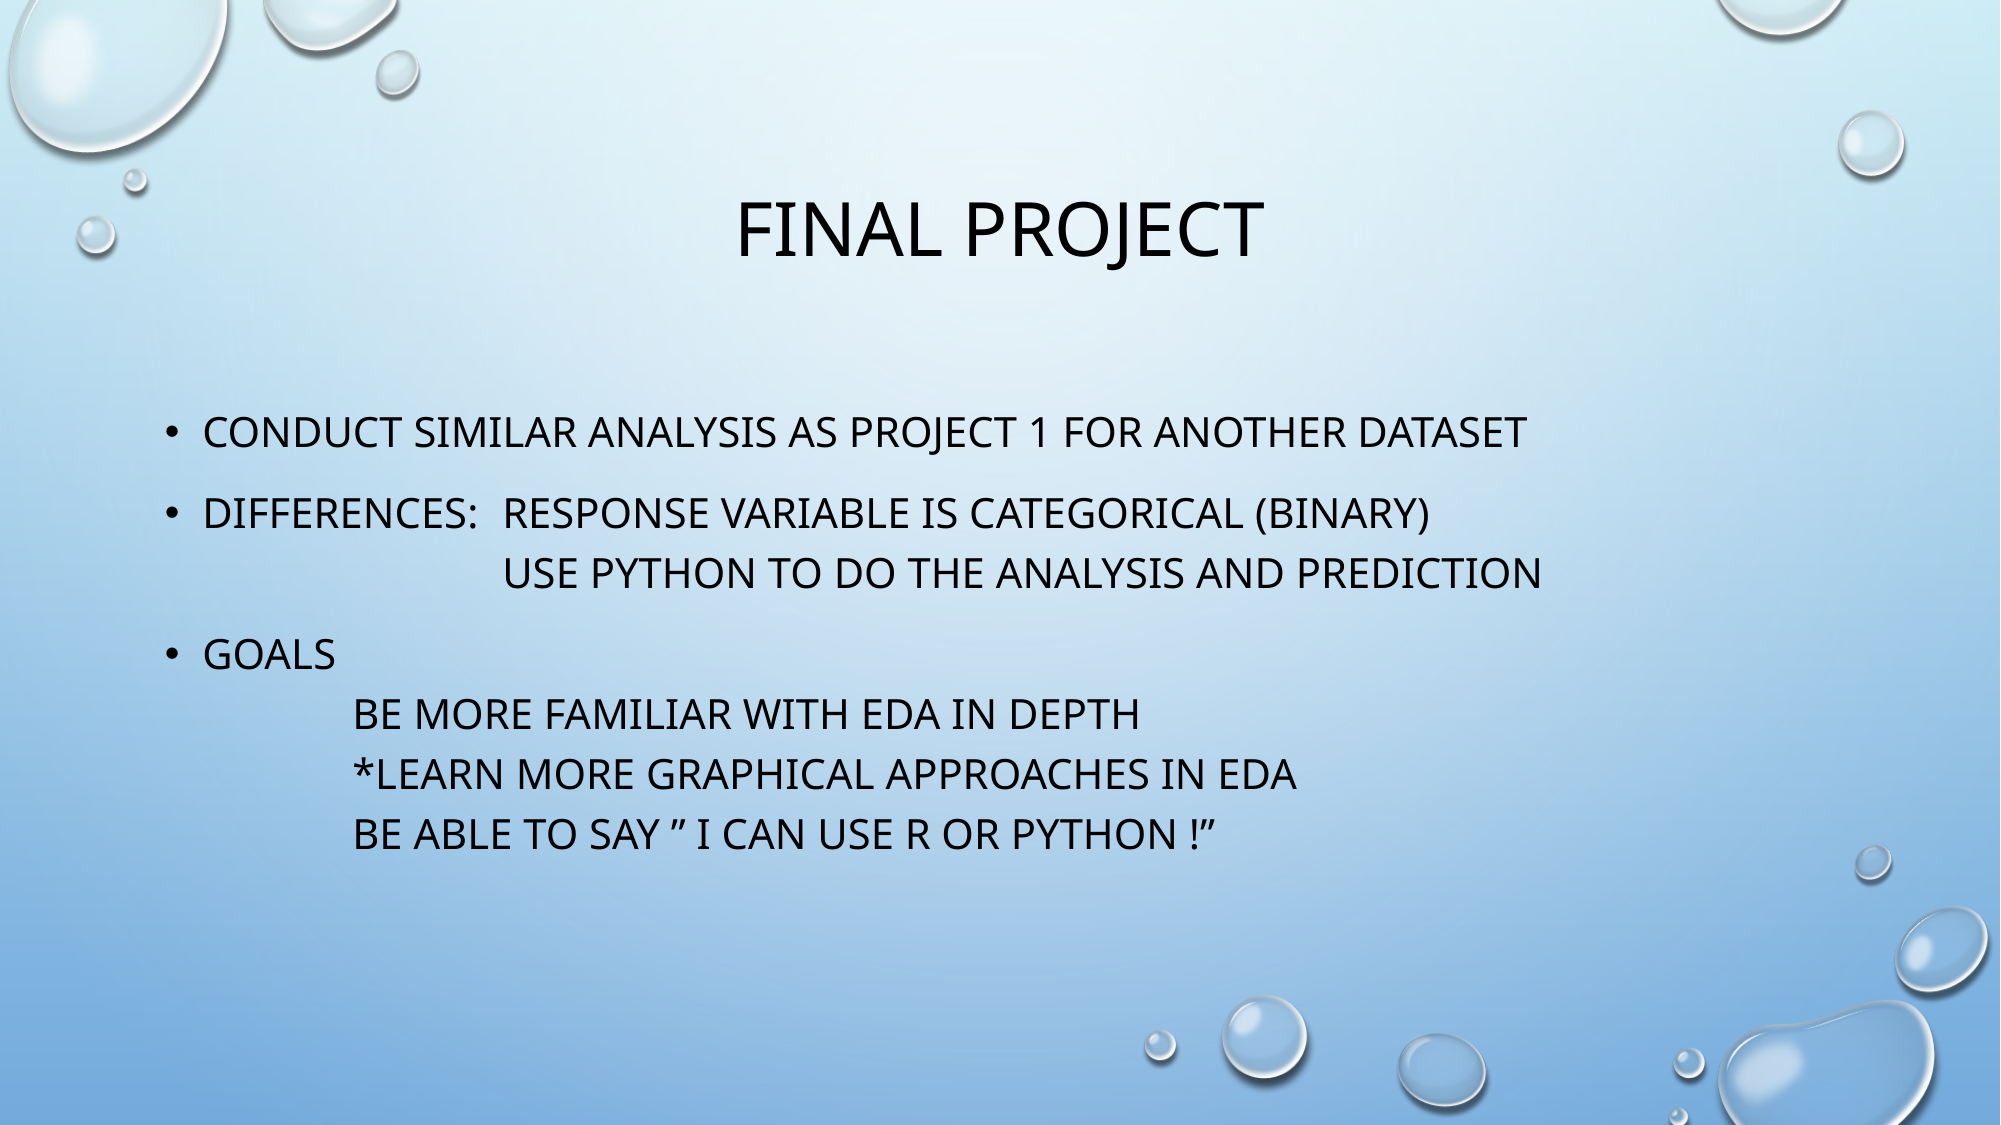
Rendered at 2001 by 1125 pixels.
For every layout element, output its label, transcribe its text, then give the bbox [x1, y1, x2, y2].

picture [0, 0, 2000, 1125]
title Final Project [149, 101, 1851, 364]
list Conduct similar analysis as project 1 for another dataset Differences: Response variable is categorical (binary) use python to do the analysis and prediction Goals Be more familiar with EDA in depth *Learn more graphical approaches in eda Be able to say ” I can use r or python !” [149, 388, 1850, 950]
